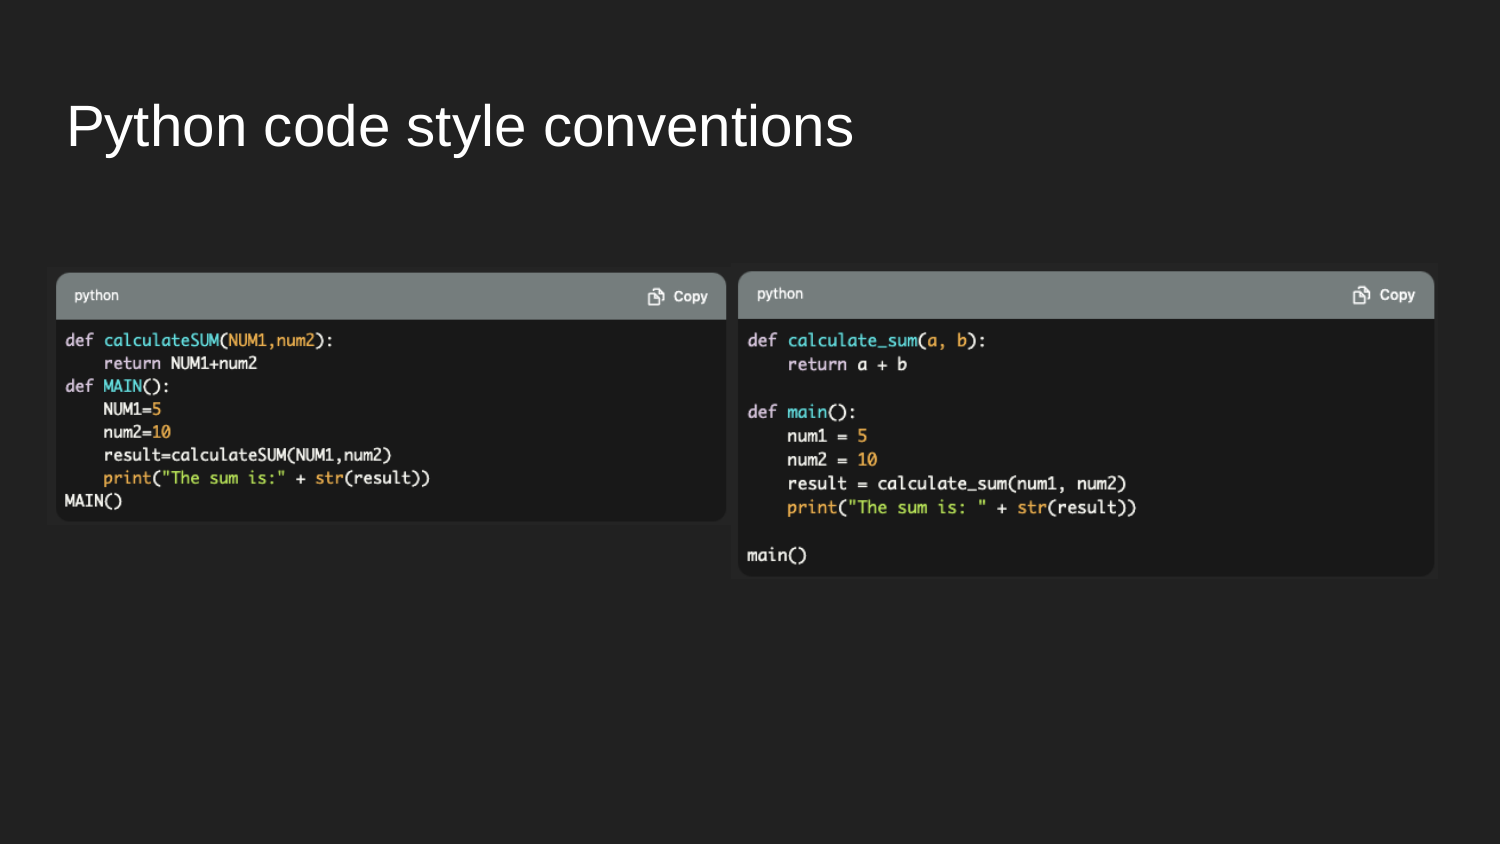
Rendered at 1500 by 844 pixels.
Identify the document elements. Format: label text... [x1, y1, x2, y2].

title Python code style conventions [51, 72, 1449, 167]
picture [47, 263, 1439, 579]
